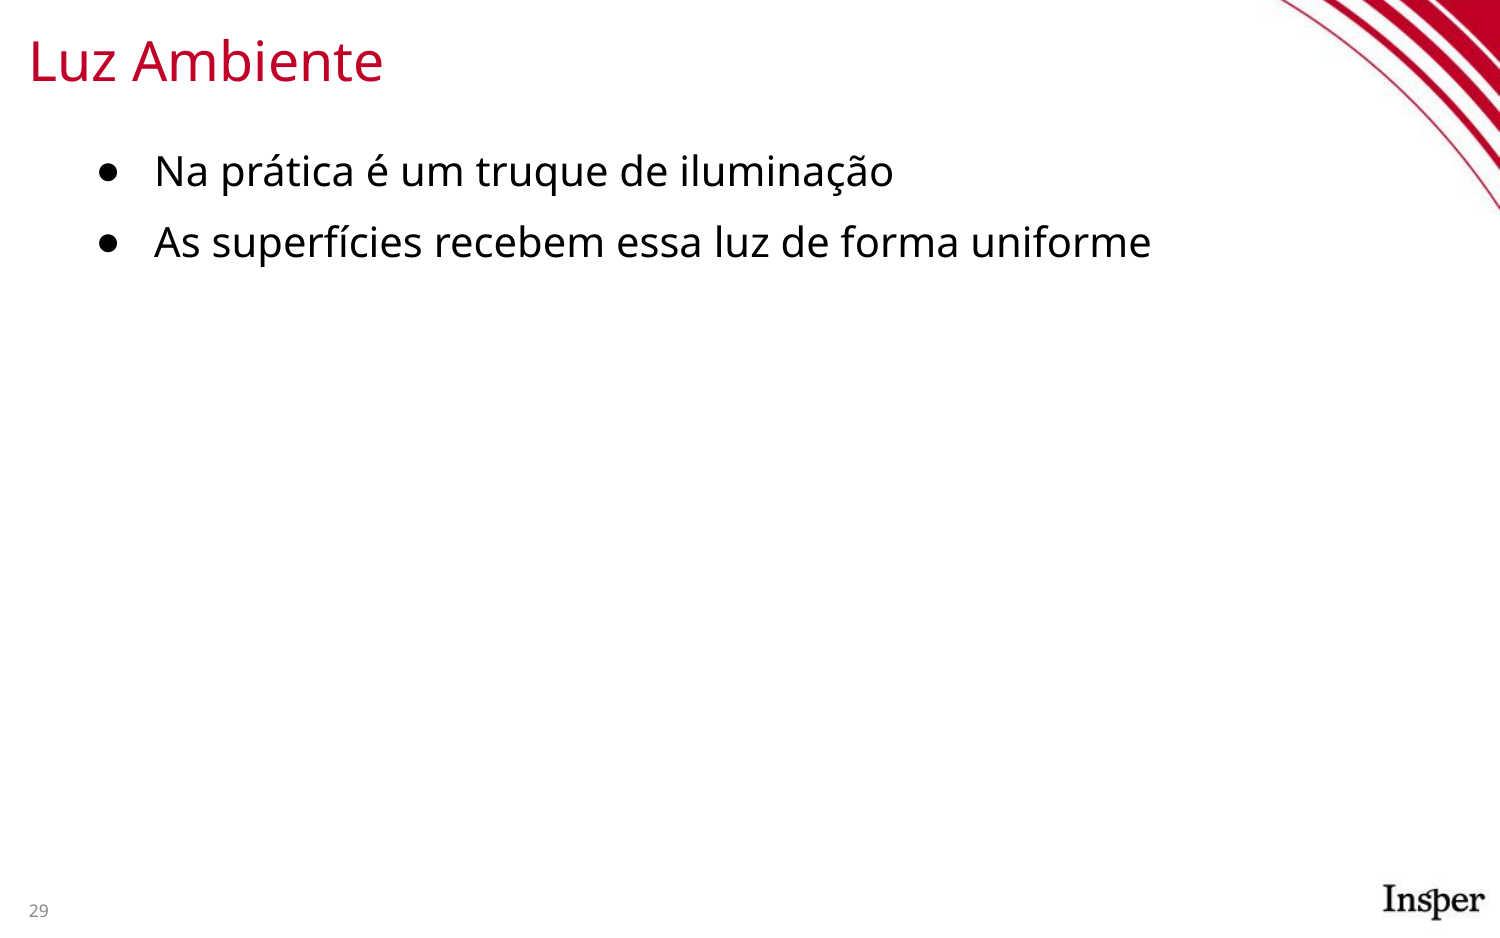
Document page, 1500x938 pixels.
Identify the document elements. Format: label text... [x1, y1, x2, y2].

slide_number 29 [0, 887, 78, 938]
title Luz Ambiente [13, 18, 1397, 104]
picture [249, 0, 1500, 938]
list Na prática é um truque de iluminação As superfícies recebem essa luz de forma uniforme [64, 137, 1447, 451]
